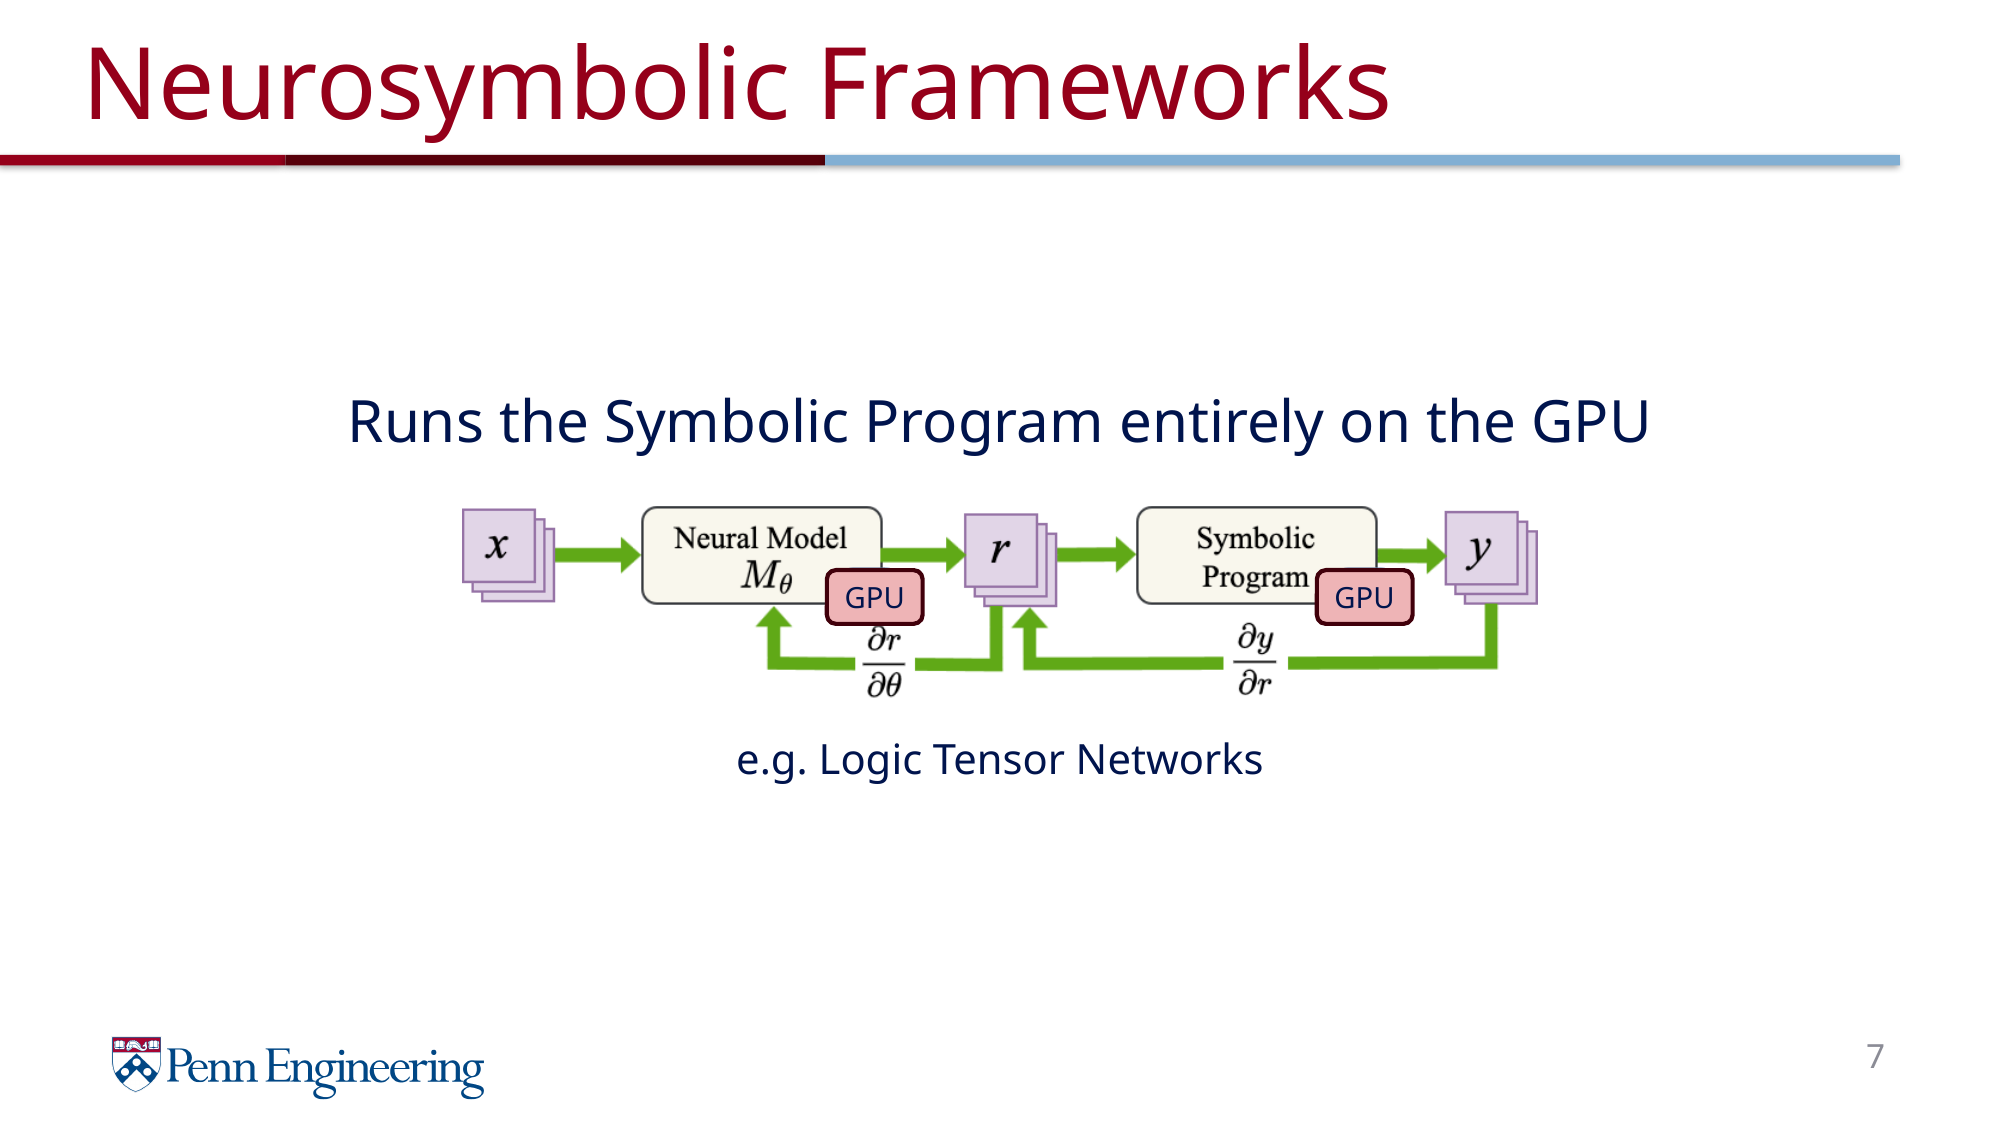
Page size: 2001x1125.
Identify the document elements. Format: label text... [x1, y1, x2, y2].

picture [99, 1027, 496, 1104]
text_box Runs the Symbolic Program entirely on the GPU [333, 376, 1667, 462]
title Neurosymbolic Frameworks [67, 3, 1868, 156]
slide_number 7 [1433, 1027, 1900, 1088]
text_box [462, 505, 1538, 724]
text_box e.g. Logic Tensor Networks [721, 733, 1279, 791]
